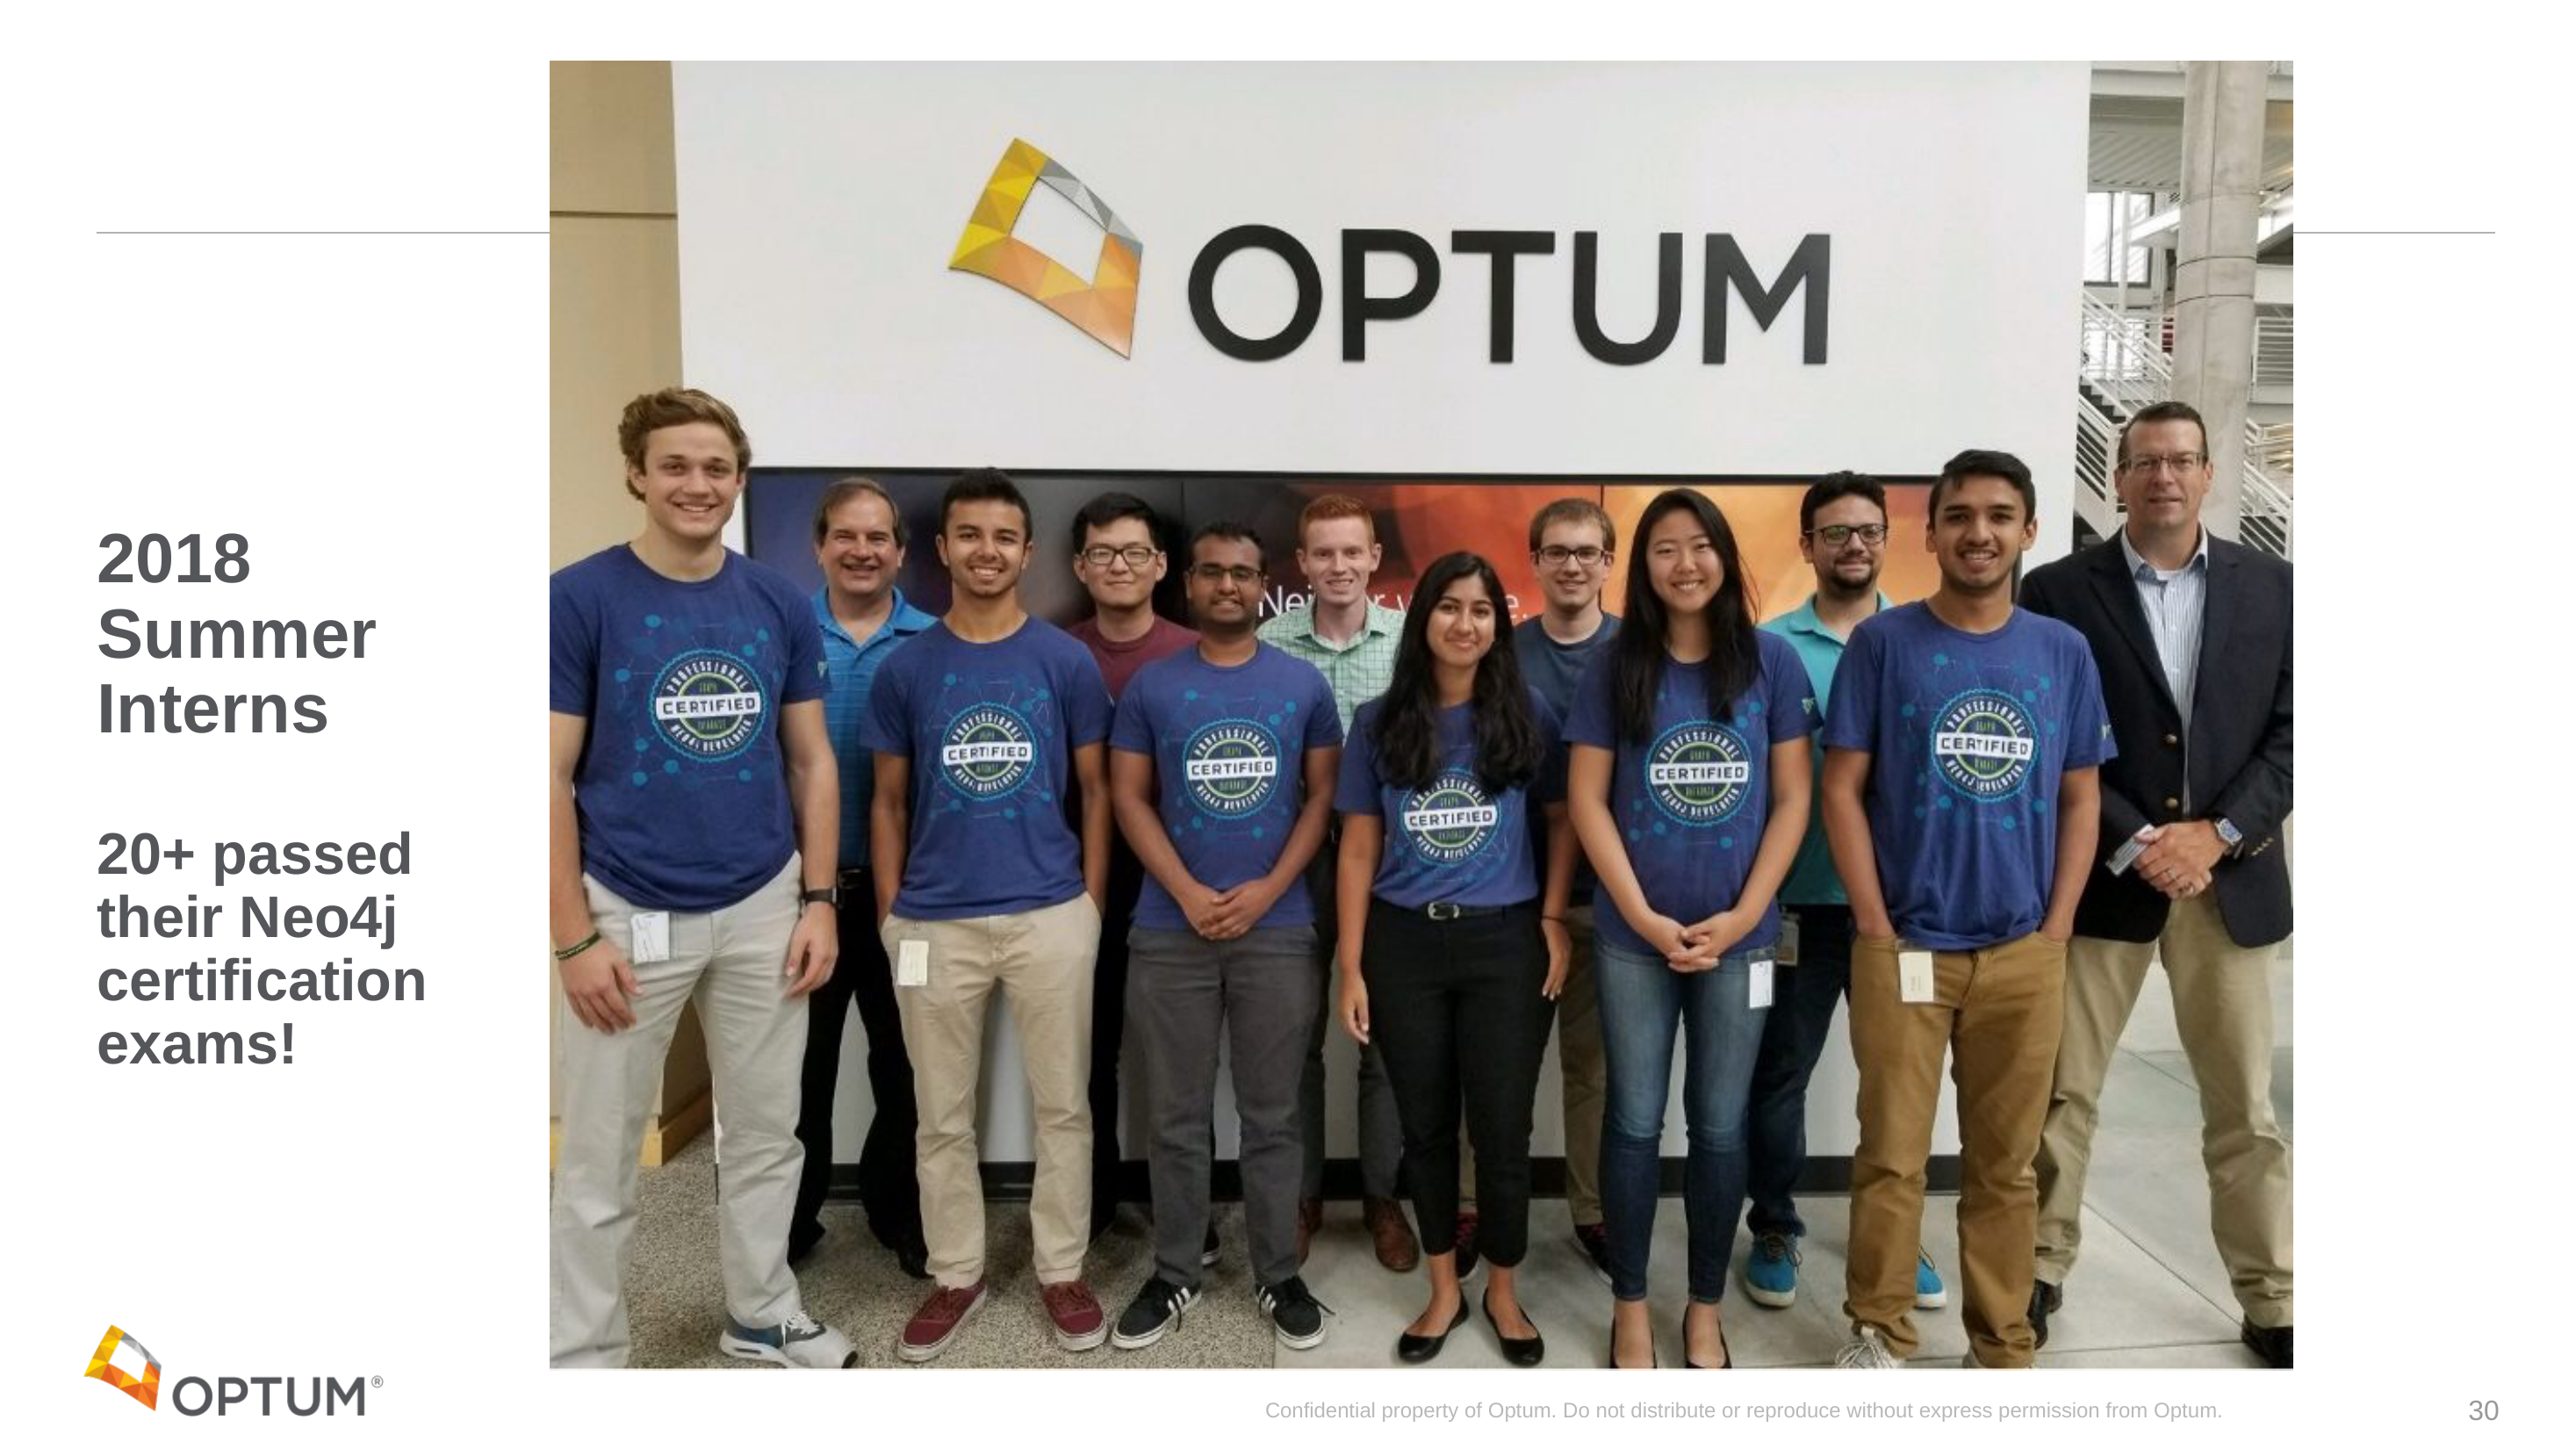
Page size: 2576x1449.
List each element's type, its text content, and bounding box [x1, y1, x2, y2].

picture [550, 61, 2293, 1371]
title 2018 Summer Interns 20+ passed their Neo4j certification exams! [97, 395, 473, 1078]
footer Confidential property of Optum. Do not distribute or reproduce without express permission from Optum. [1119, 1370, 2371, 1448]
picture [83, 1323, 385, 1417]
slide_number 30 [2371, 1370, 2500, 1448]
